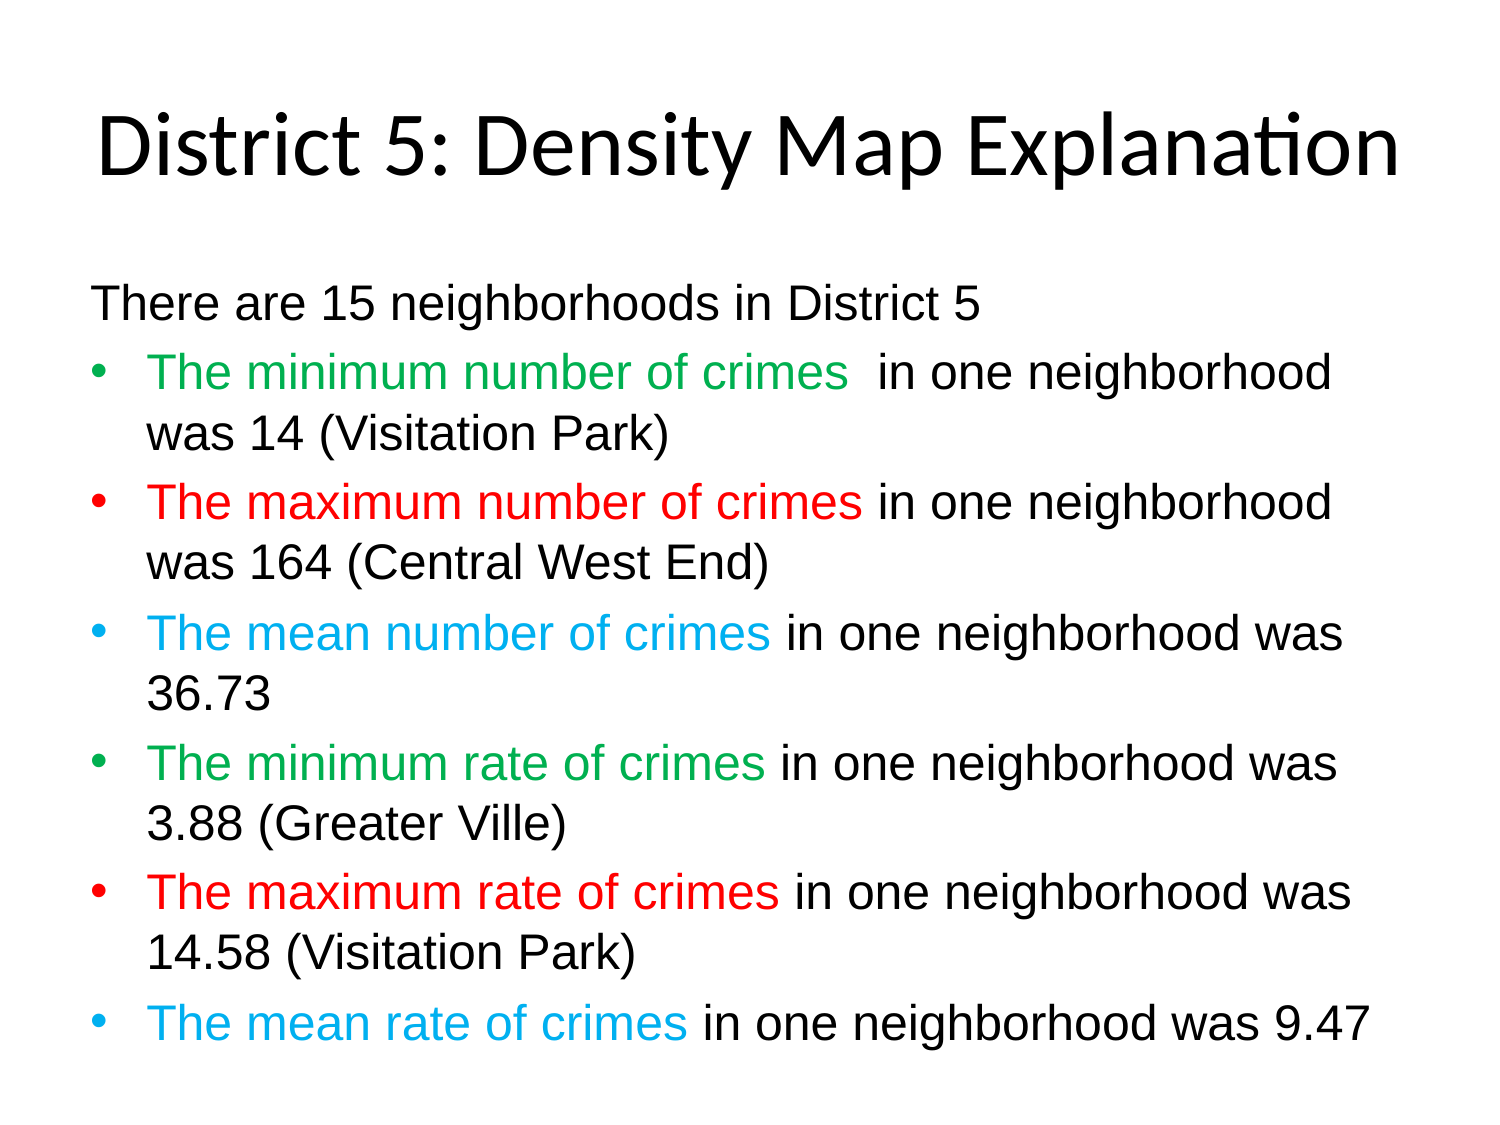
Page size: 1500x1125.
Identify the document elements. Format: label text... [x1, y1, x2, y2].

title District 5: Density Map Explanation [75, 45, 1425, 233]
list There are 15 neighborhoods in District 5 The minimum number of crimes in one neighborhood was 14 (Visitation Park) The maximum number of crimes in one neighborhood was 164 (Central West End) The mean number of crimes in one neighborhood was 36.73 The minimum rate of crimes in one neighborhood was 3.88 (Greater Ville) The maximum rate of crimes in one neighborhood was 14.58 (Visitation Park) The mean rate of crimes in one neighborhood was 9.47 [75, 262, 1425, 1005]
